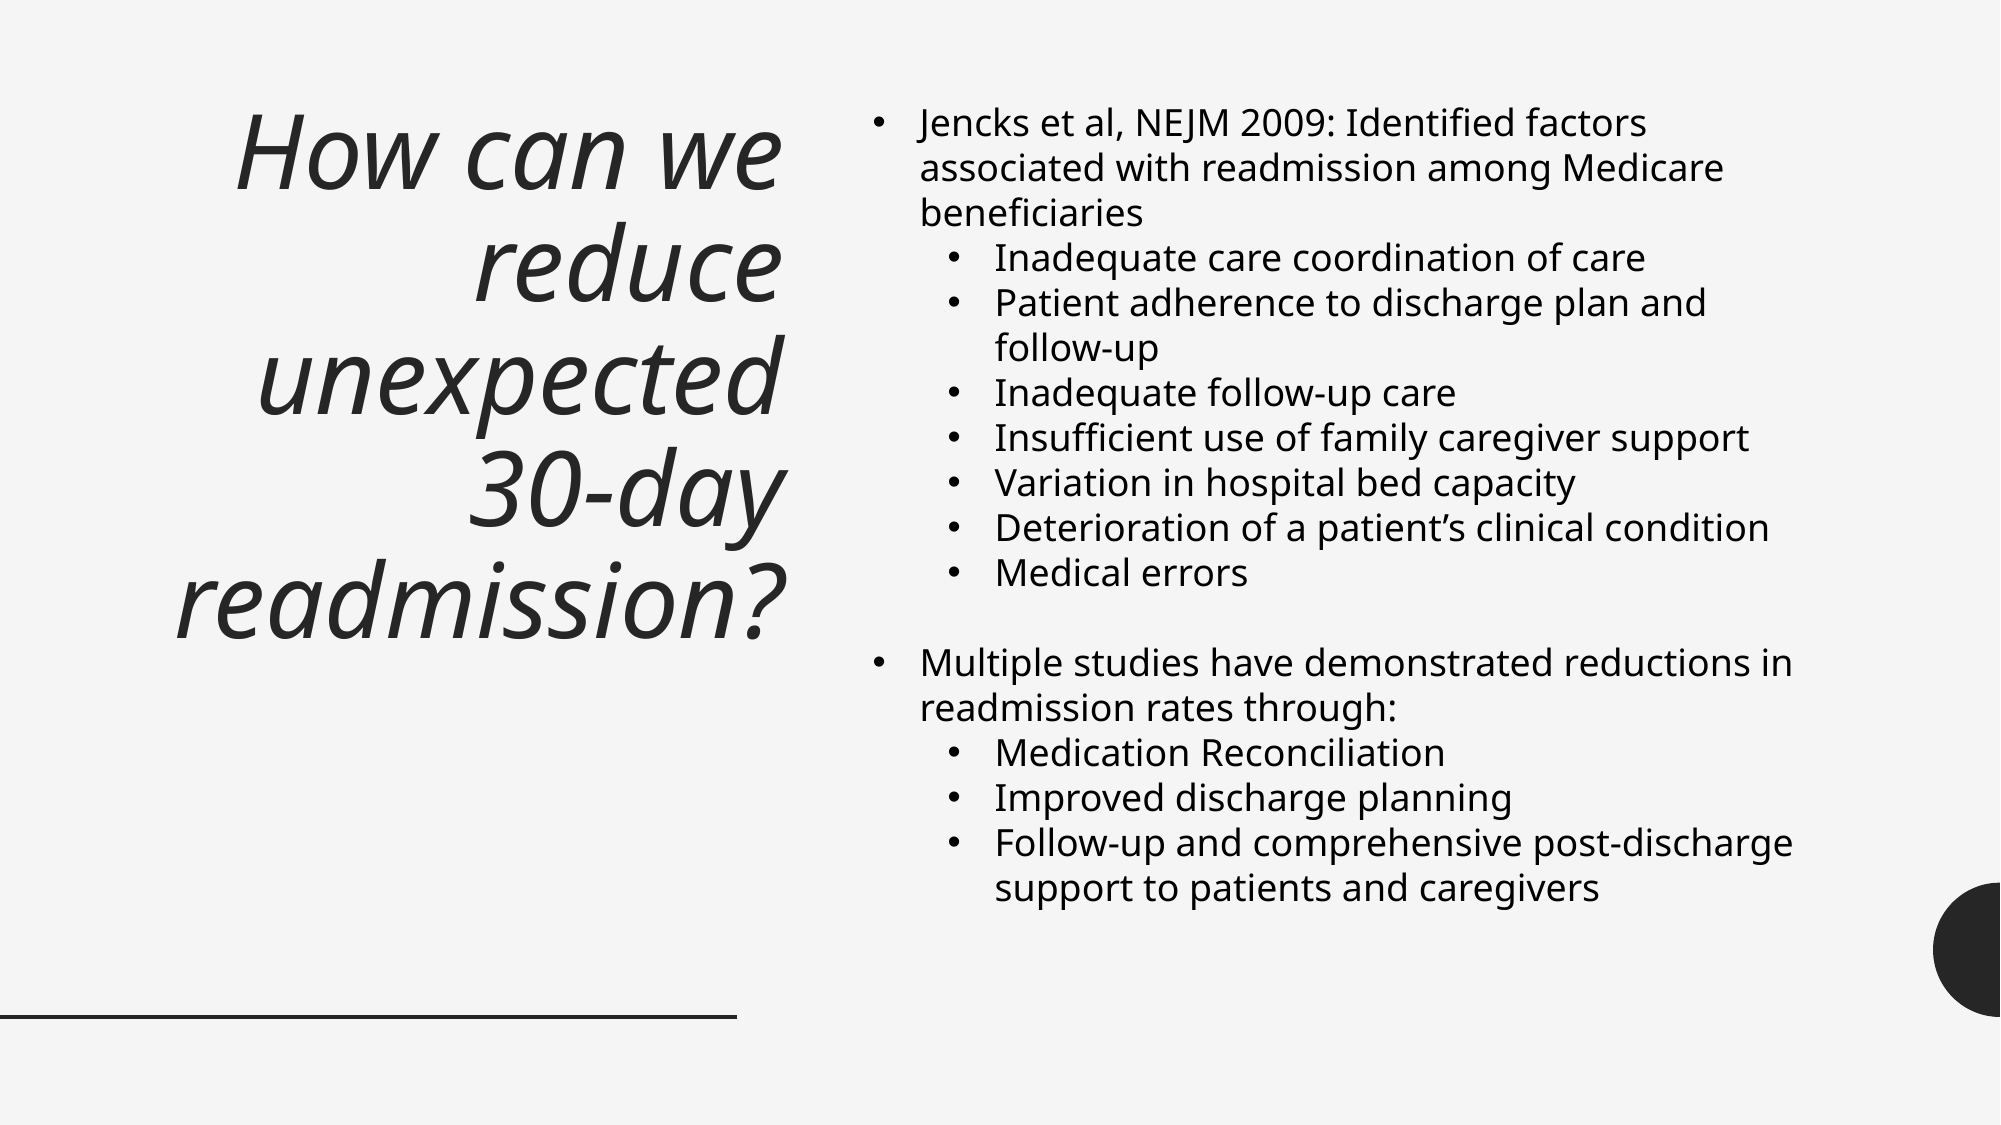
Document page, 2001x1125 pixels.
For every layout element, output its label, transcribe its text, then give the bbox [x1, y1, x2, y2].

text_box Jencks et al, NEJM 2009: Identified factors associated with readmission among Medicare beneficiaries Inadequate care coordination of care Patient adherence to discharge plan and follow-up Inadequate follow-up care Insufficient use of family caregiver support Variation in hospital bed capacity Deterioration of a patient’s clinical condition Medical errors Multiple studies have demonstrated reductions in readmission rates through: Medication Reconciliation Improved discharge planning Follow-up and comprehensive post-discharge support to patients and caregivers [857, 91, 1832, 962]
title How can we reduce unexpected 30-day readmission? [125, 91, 800, 905]
